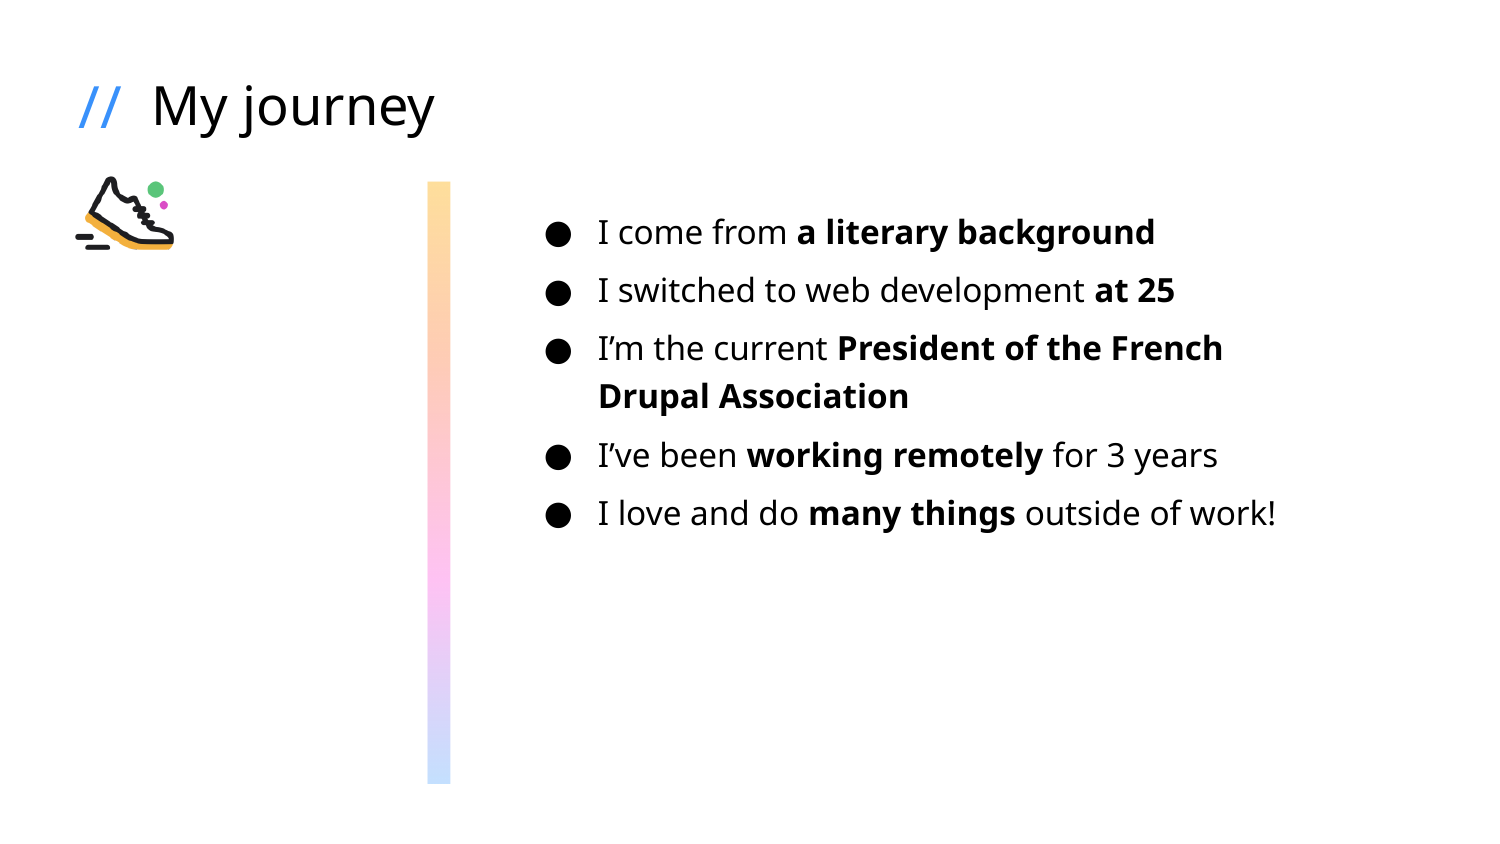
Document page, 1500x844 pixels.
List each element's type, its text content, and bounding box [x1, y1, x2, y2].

picture [74, 176, 175, 250]
list I come from a literary background I switched to web development at 25 I’m the current President of the French Drupal Association I’ve been working remotely for 3 years I love and do many things outside of work! [522, 203, 1413, 505]
picture [428, 182, 451, 784]
title My journey [151, 71, 1413, 156]
